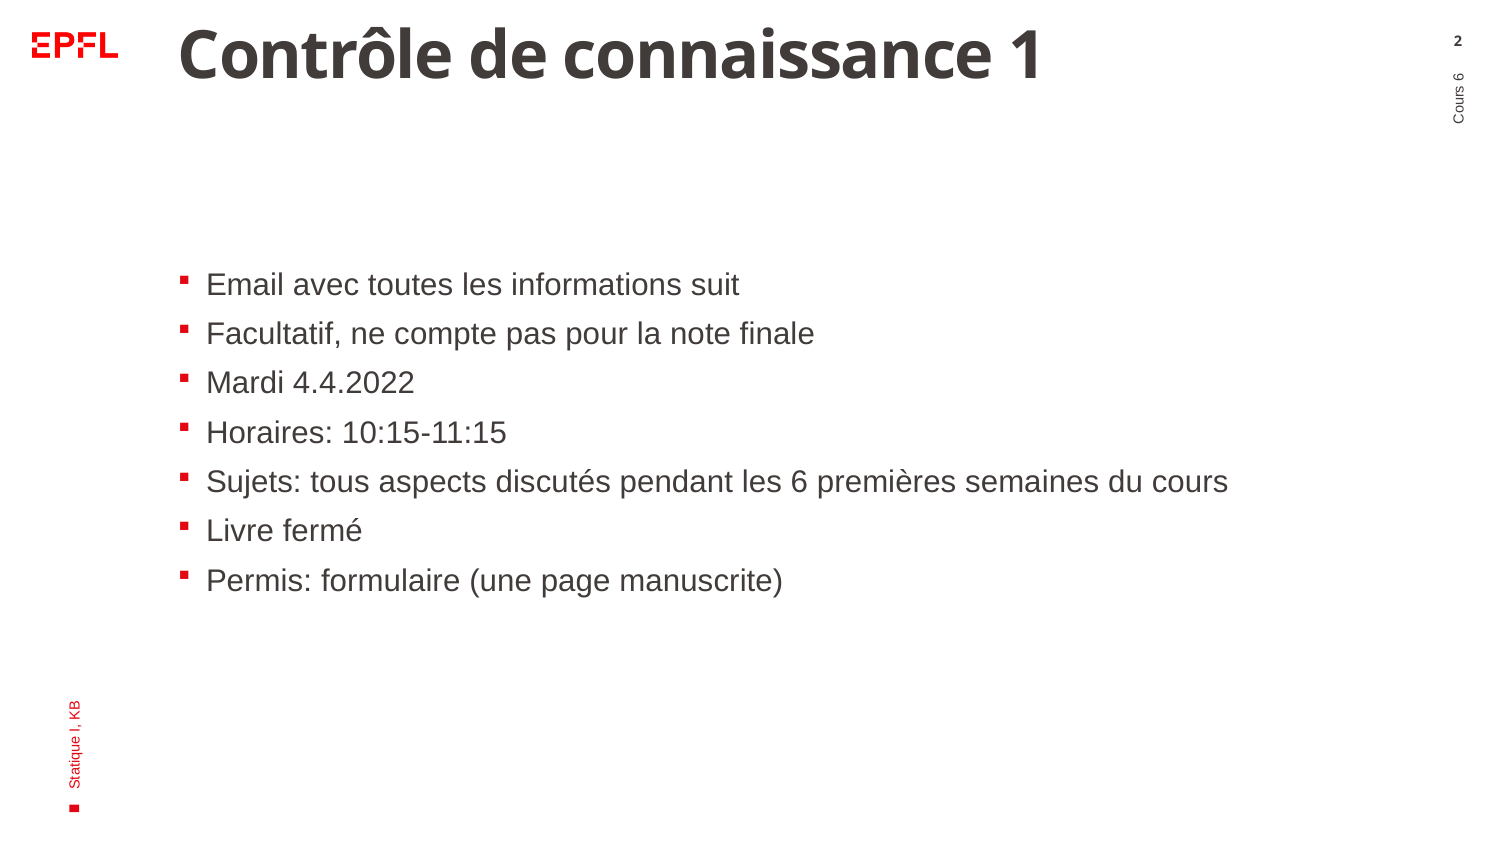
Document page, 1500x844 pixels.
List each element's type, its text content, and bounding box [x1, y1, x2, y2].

picture [21, 21, 129, 69]
list Email avec toutes les informations suit Facultatif, ne compte pas pour la note finale Mardi 4.4.2022 Horaires: 10:15-11:15 Sujets: tous aspects discutés pendant les 6 premières semaines du cours Livre fermé Permis: formulaire (une page manuscrite) [148, 144, 1416, 700]
footer Cours 6 [1415, 58, 1500, 641]
slide_number Statique I, KB [0, 256, 149, 805]
title Contrôle de connaissance 1 [148, 21, 1300, 144]
slide_number 2 [1415, 32, 1500, 58]
